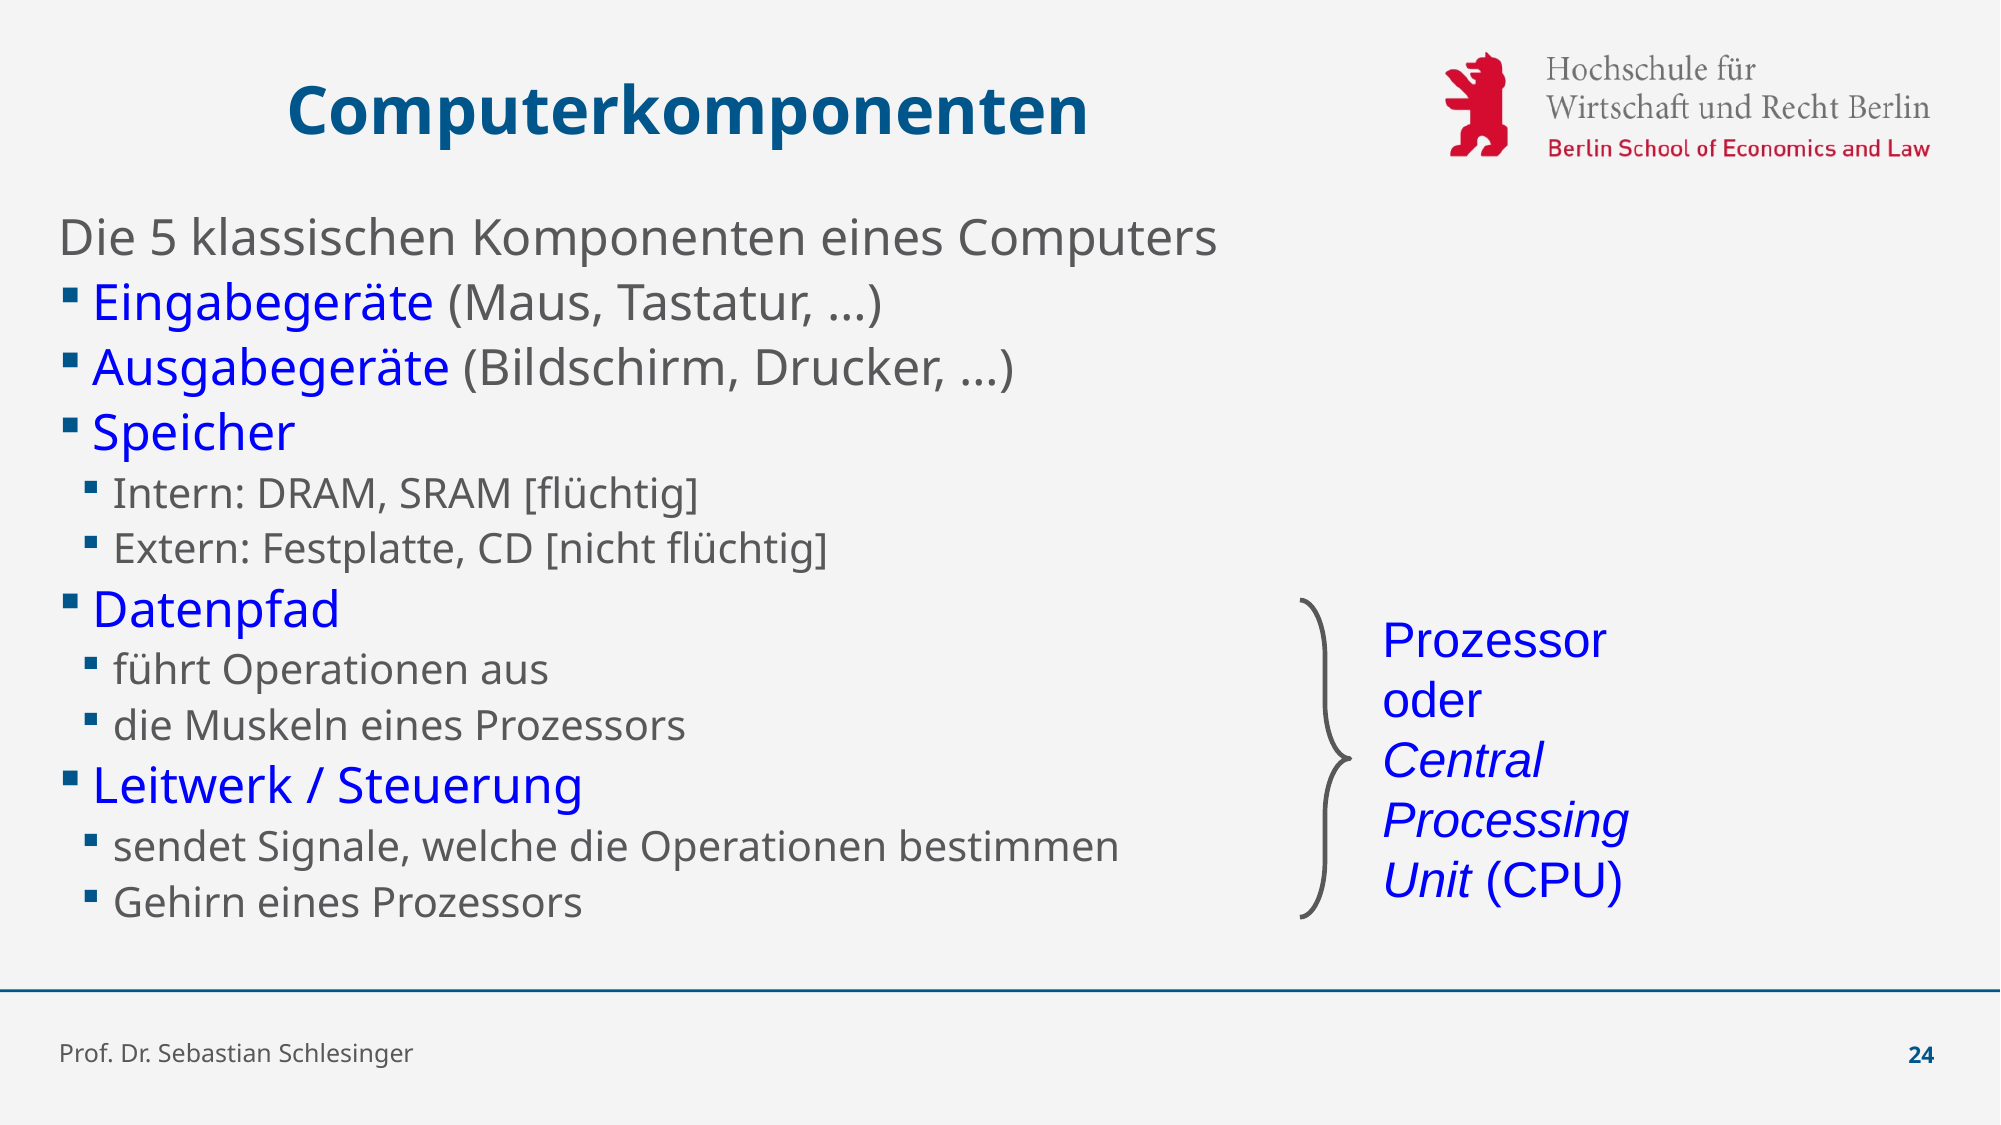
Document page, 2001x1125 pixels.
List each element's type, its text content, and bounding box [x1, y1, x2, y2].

text_box [1299, 600, 1350, 918]
slide_number 24 [1805, 1012, 1941, 1072]
list Die 5 klassischen Komponenten eines Computers Eingabegeräte (Maus, Tastatur, …) Ausgabegeräte (Bildschirm, Drucker, …) Speicher Intern: DRAM, SRAM [flüchtig] Extern: Festplatte, CD [nicht flüchtig] Datenpfad führt Operationen aus die Muskeln eines Prozessors Leitwerk / Steuerung sendet Signale, welche die Operationen bestimmen Gehirn eines Prozessors [59, 212, 1941, 943]
text_box Prozessor oder Central Processing Unit (CPU) [1367, 599, 1725, 915]
picture [1434, 49, 1937, 165]
footer Prof. Dr. Sebastian Schlesinger [58, 1012, 1440, 1072]
title Computerkomponenten [63, 60, 1314, 155]
